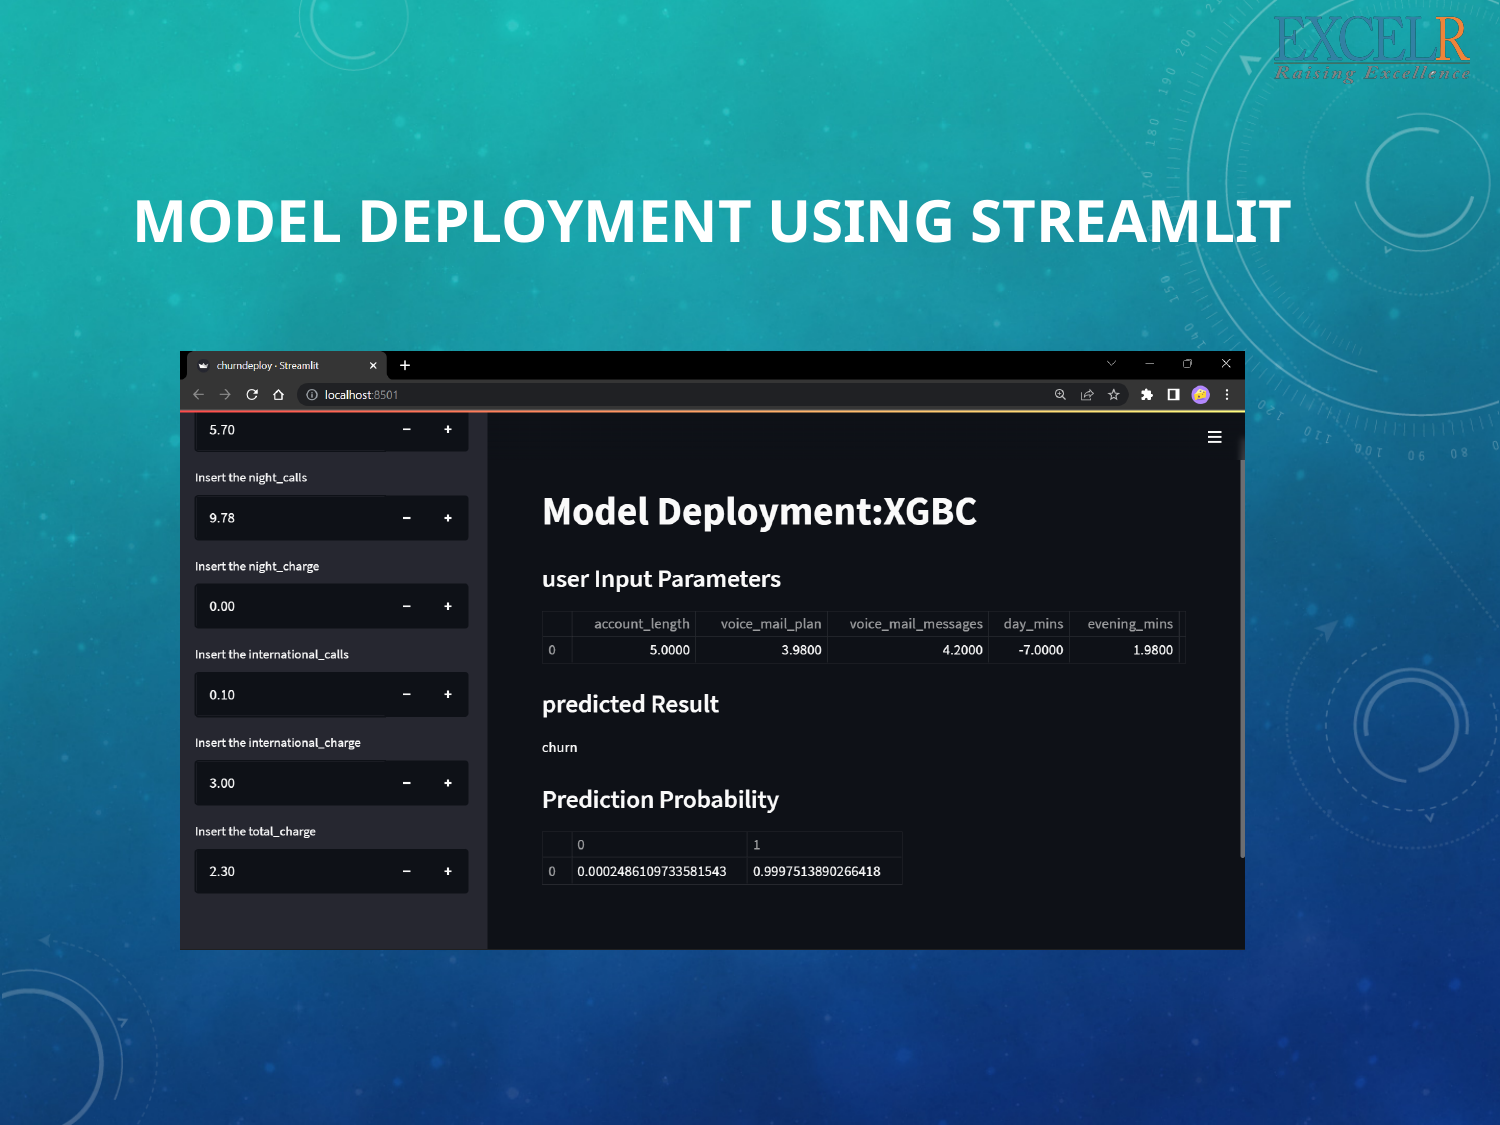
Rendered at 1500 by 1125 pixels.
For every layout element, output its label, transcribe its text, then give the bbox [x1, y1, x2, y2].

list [180, 350, 1245, 951]
picture [0, 0, 1500, 1125]
title Model deployment using streamlit [75, 99, 1350, 339]
